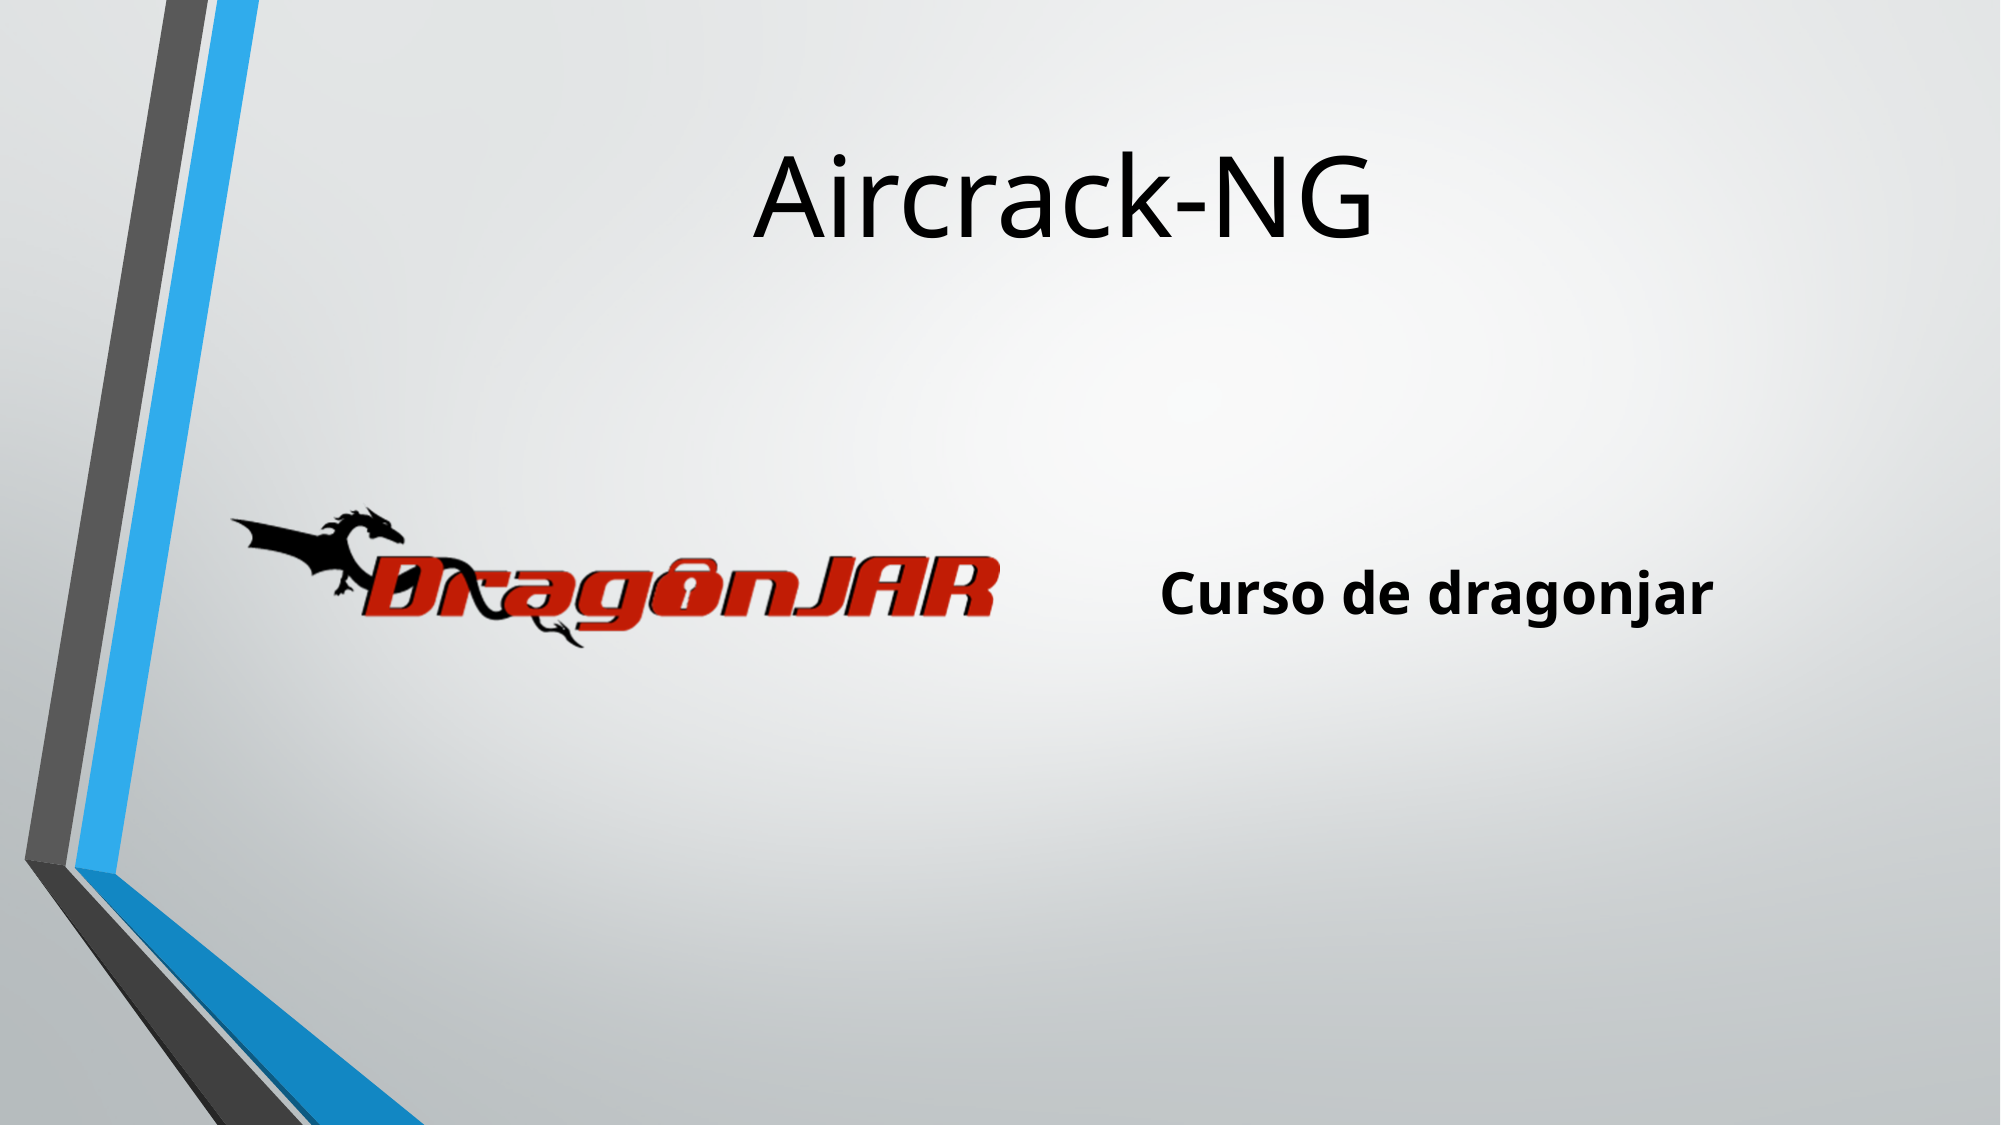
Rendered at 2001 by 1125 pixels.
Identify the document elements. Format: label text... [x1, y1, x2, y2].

text_box Curso de dragonjar [1144, 549, 2000, 634]
title Aircrack-NG [243, 48, 1887, 337]
picture [230, 500, 1001, 684]
